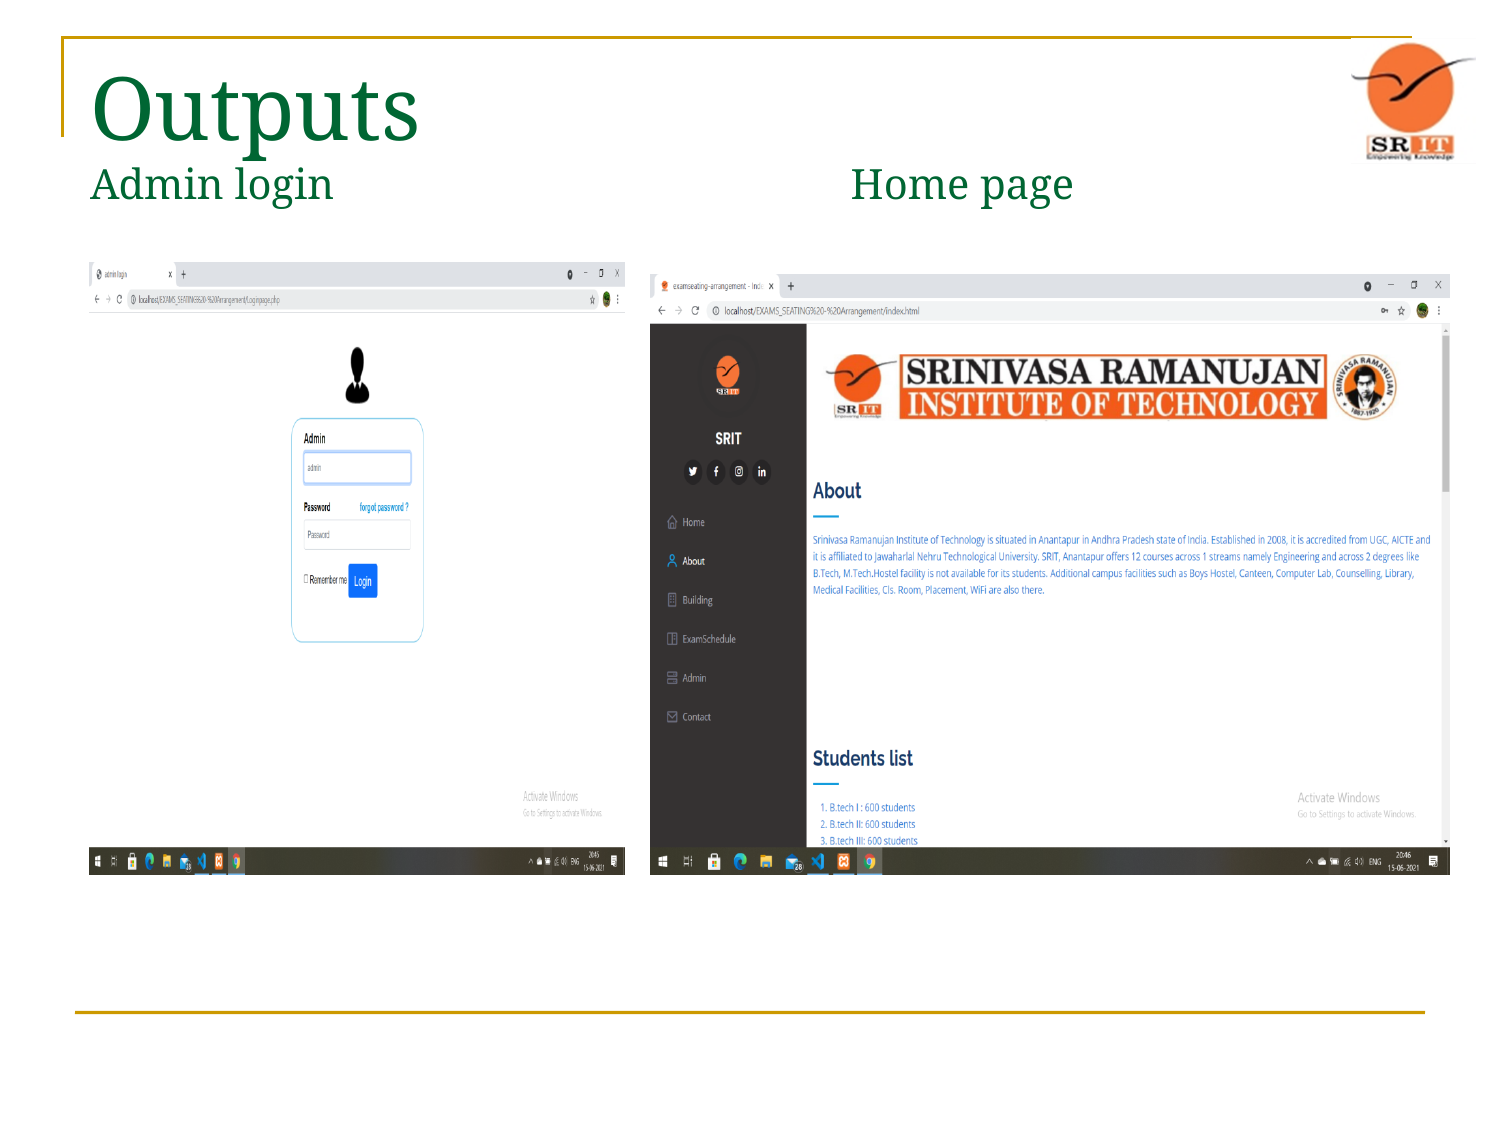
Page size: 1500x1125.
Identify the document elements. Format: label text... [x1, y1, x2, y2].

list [89, 262, 626, 876]
picture [649, 274, 1451, 876]
picture [1350, 37, 1477, 165]
title Outputs Admin login Home page [74, 45, 1426, 233]
